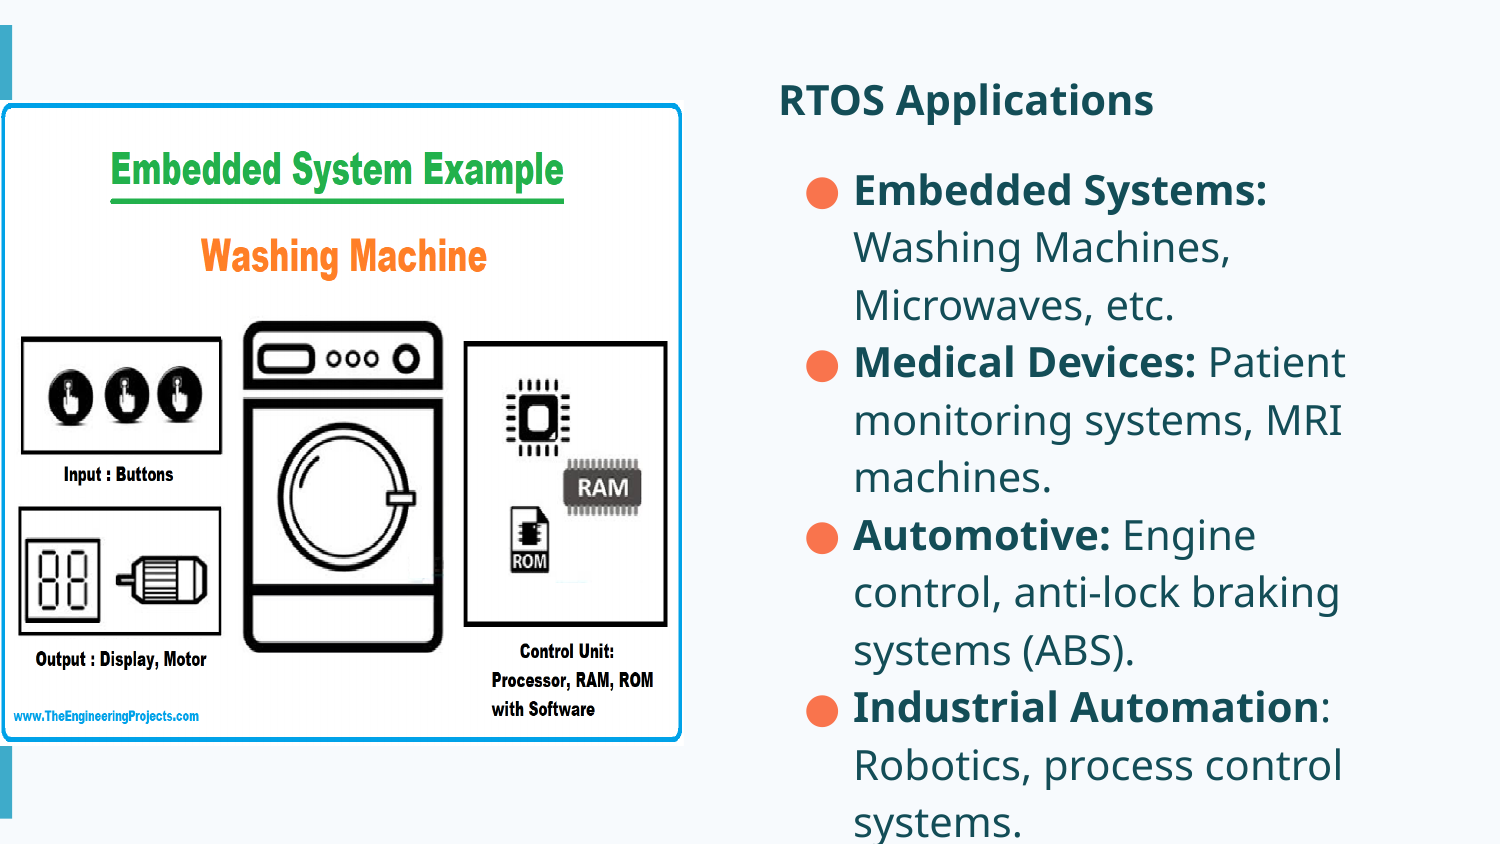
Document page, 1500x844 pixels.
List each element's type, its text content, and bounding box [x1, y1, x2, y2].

picture [0, 100, 684, 746]
picture [6, 109, 678, 736]
list Embedded Systems: Washing Machines, Microwaves, etc. Medical Devices: Patient monitoring systems, MRI machines. Automotive: Engine control, anti-lock braking systems (ABS). Industrial Automation: Robotics, process control systems. [763, 141, 1417, 844]
title RTOS Applications [763, 58, 1435, 141]
